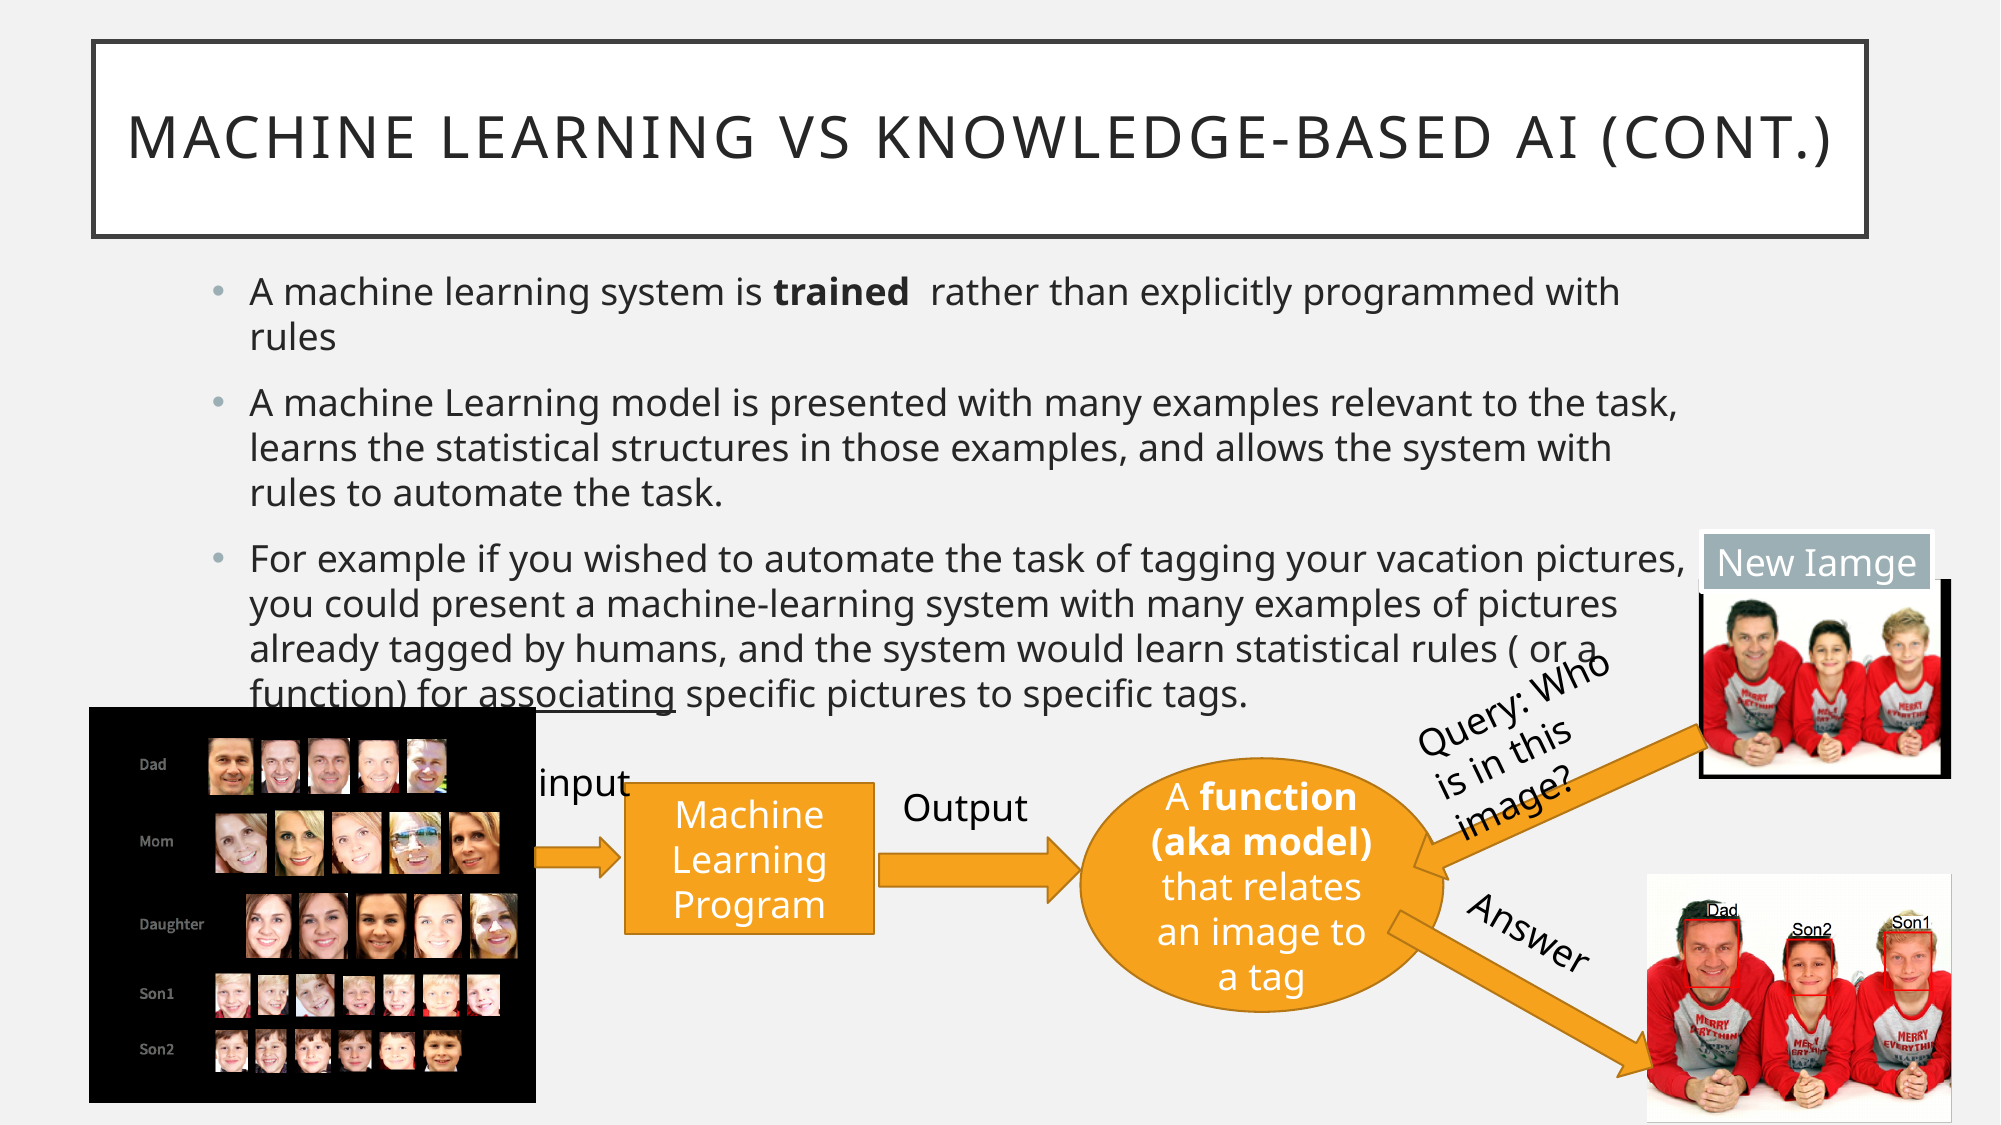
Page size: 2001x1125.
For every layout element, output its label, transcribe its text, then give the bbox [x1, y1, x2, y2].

text_box New Iamge [1699, 529, 1935, 579]
picture [1698, 579, 1952, 779]
text_box [536, 836, 621, 879]
text_box Answer [1446, 866, 1616, 999]
picture [1647, 874, 1952, 1123]
text_box Machine Learning Program [624, 782, 875, 935]
text_box [1386, 909, 1647, 1079]
text_box [1413, 747, 1698, 881]
text_box Output [887, 776, 1043, 837]
list A machine learning system is trained rather than explicitly programmed with rules A machine Learning model is presented with many examples relevant to the task, learns the statistical structures in those examples, and allows the system with rules to automate the task. For example if you wished to automate the task of tagging your vacation pictures, you could present a machine-learning system with many examples of pictures already tagged by humans, and the system would learn statistical rules ( or a function) for associating specific pictures to specific tags. [196, 260, 1707, 770]
text_box A function (aka model) that relates an image to a tag [1079, 757, 1445, 1013]
text_box [878, 836, 1080, 904]
text_box Query: Who is in this image? [1392, 608, 1698, 862]
title Machine Learning vs Knowledge-based AI (Cont.) [91, 39, 1869, 239]
text_box input [536, 751, 646, 812]
picture [89, 707, 536, 1103]
